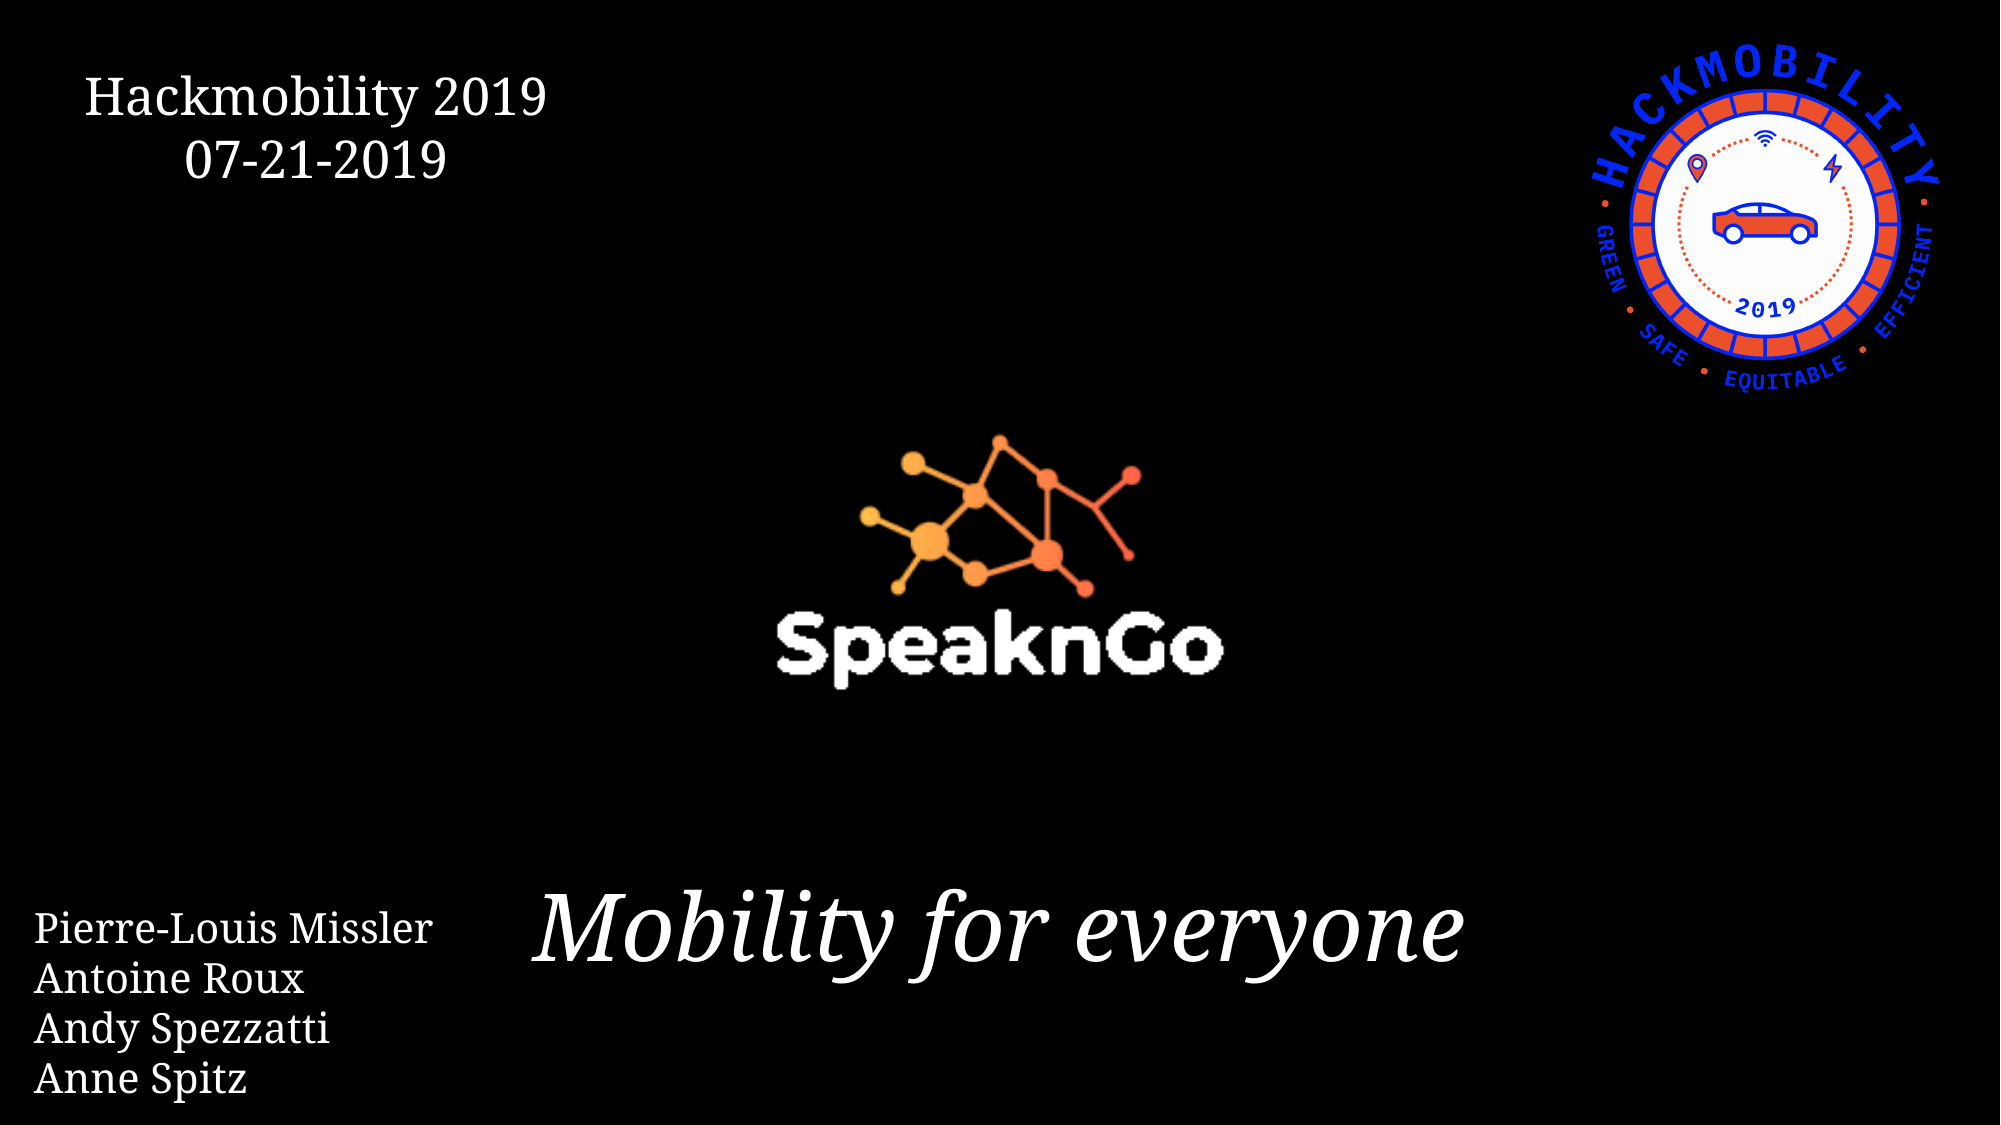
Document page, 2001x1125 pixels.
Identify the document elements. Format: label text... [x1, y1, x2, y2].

text_box Hackmobility 2019 07-21-2019 [69, 56, 564, 196]
text_box Mobility for everyone [518, 860, 1482, 988]
picture [1592, 44, 1939, 393]
text_box Pierre-Louis Missler Antoine Roux Andy Spezzatti Anne Spitz [19, 894, 449, 1110]
picture [753, 316, 1247, 809]
